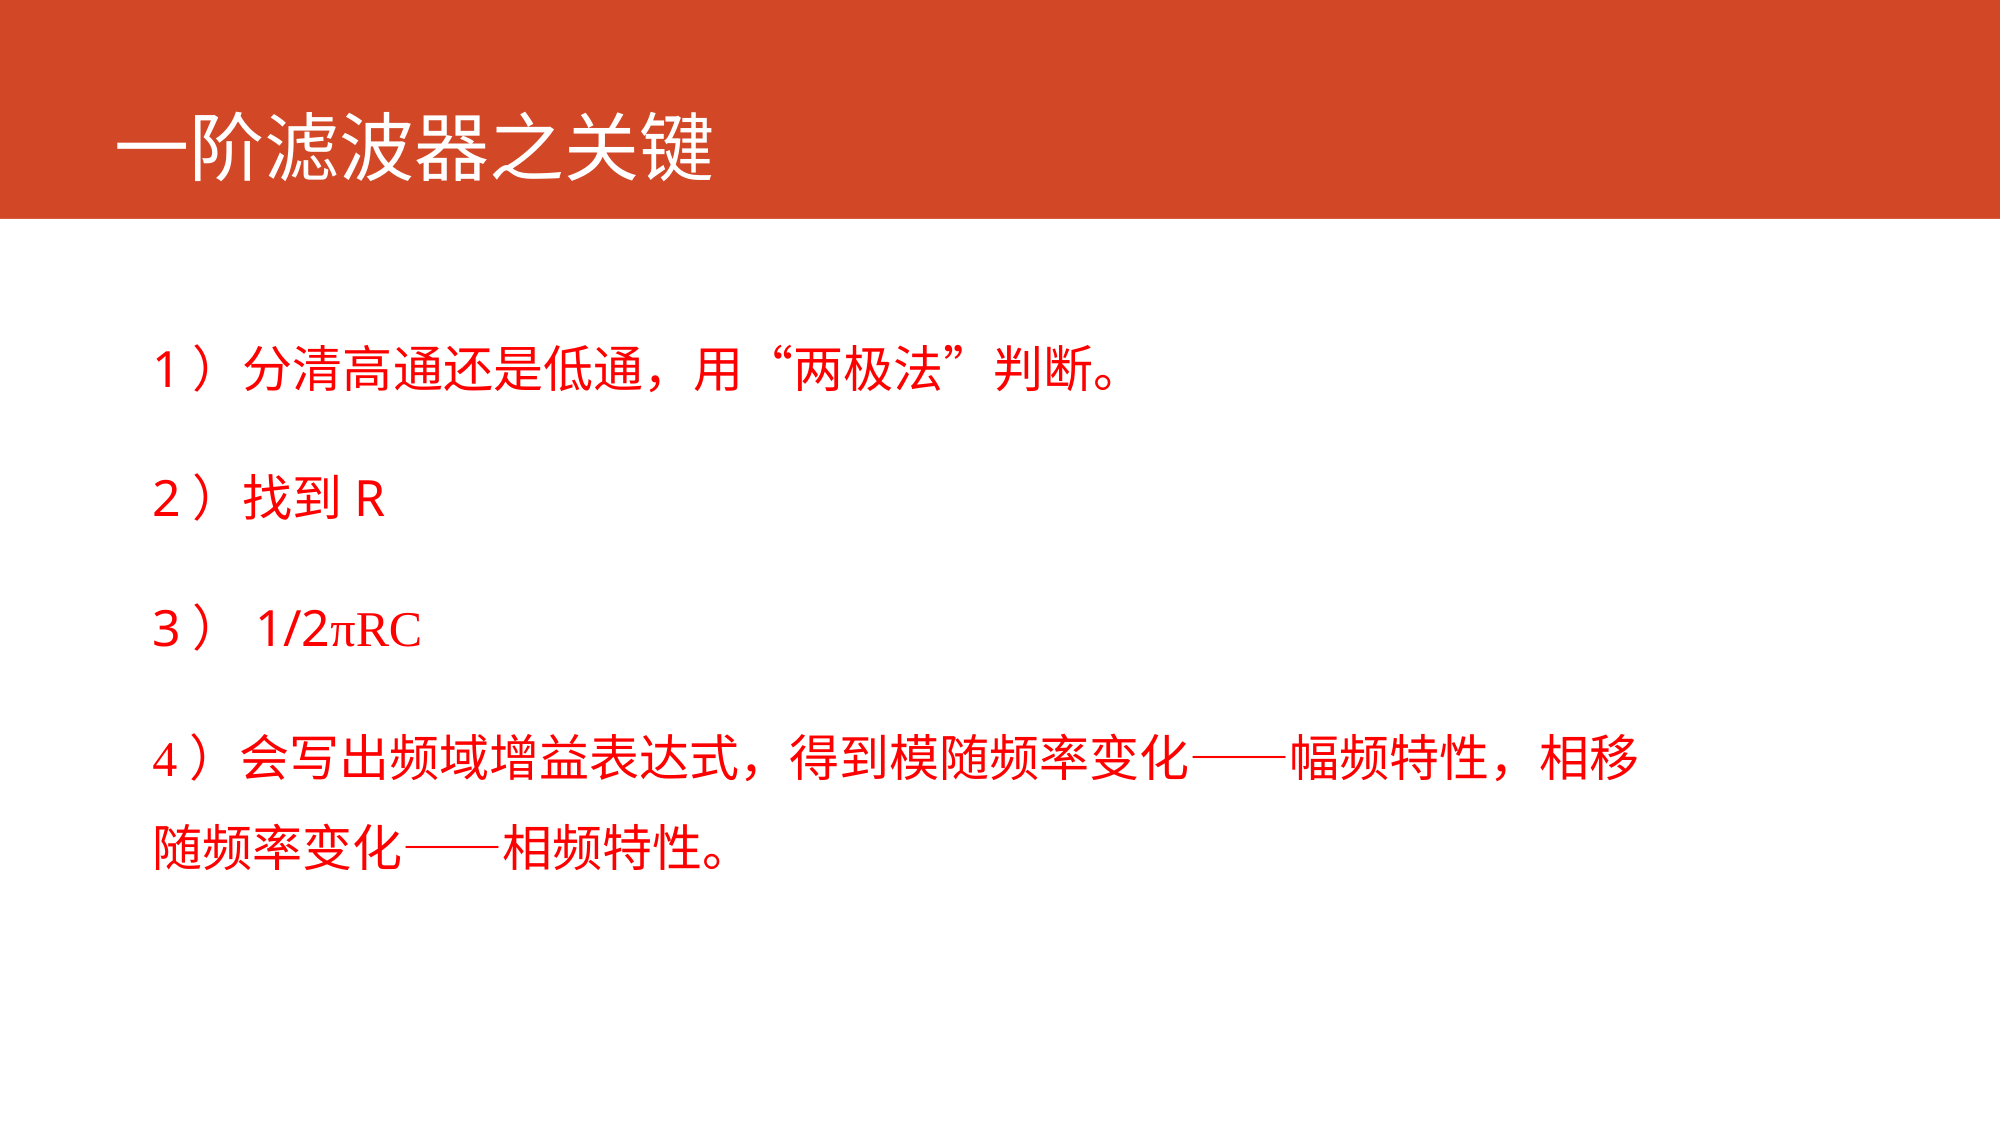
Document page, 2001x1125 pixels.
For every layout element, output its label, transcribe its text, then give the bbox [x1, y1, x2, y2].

title 一阶滤波器之关键 [99, 0, 1863, 199]
list 1）分清高通还是低通，用“两极法”判断。 2）找到R 3）1/2πRC 4）会写出频域增益表达式，得到模随频率变化——幅频特性，相移随频率变化——相频特性。 [137, 299, 1691, 1014]
